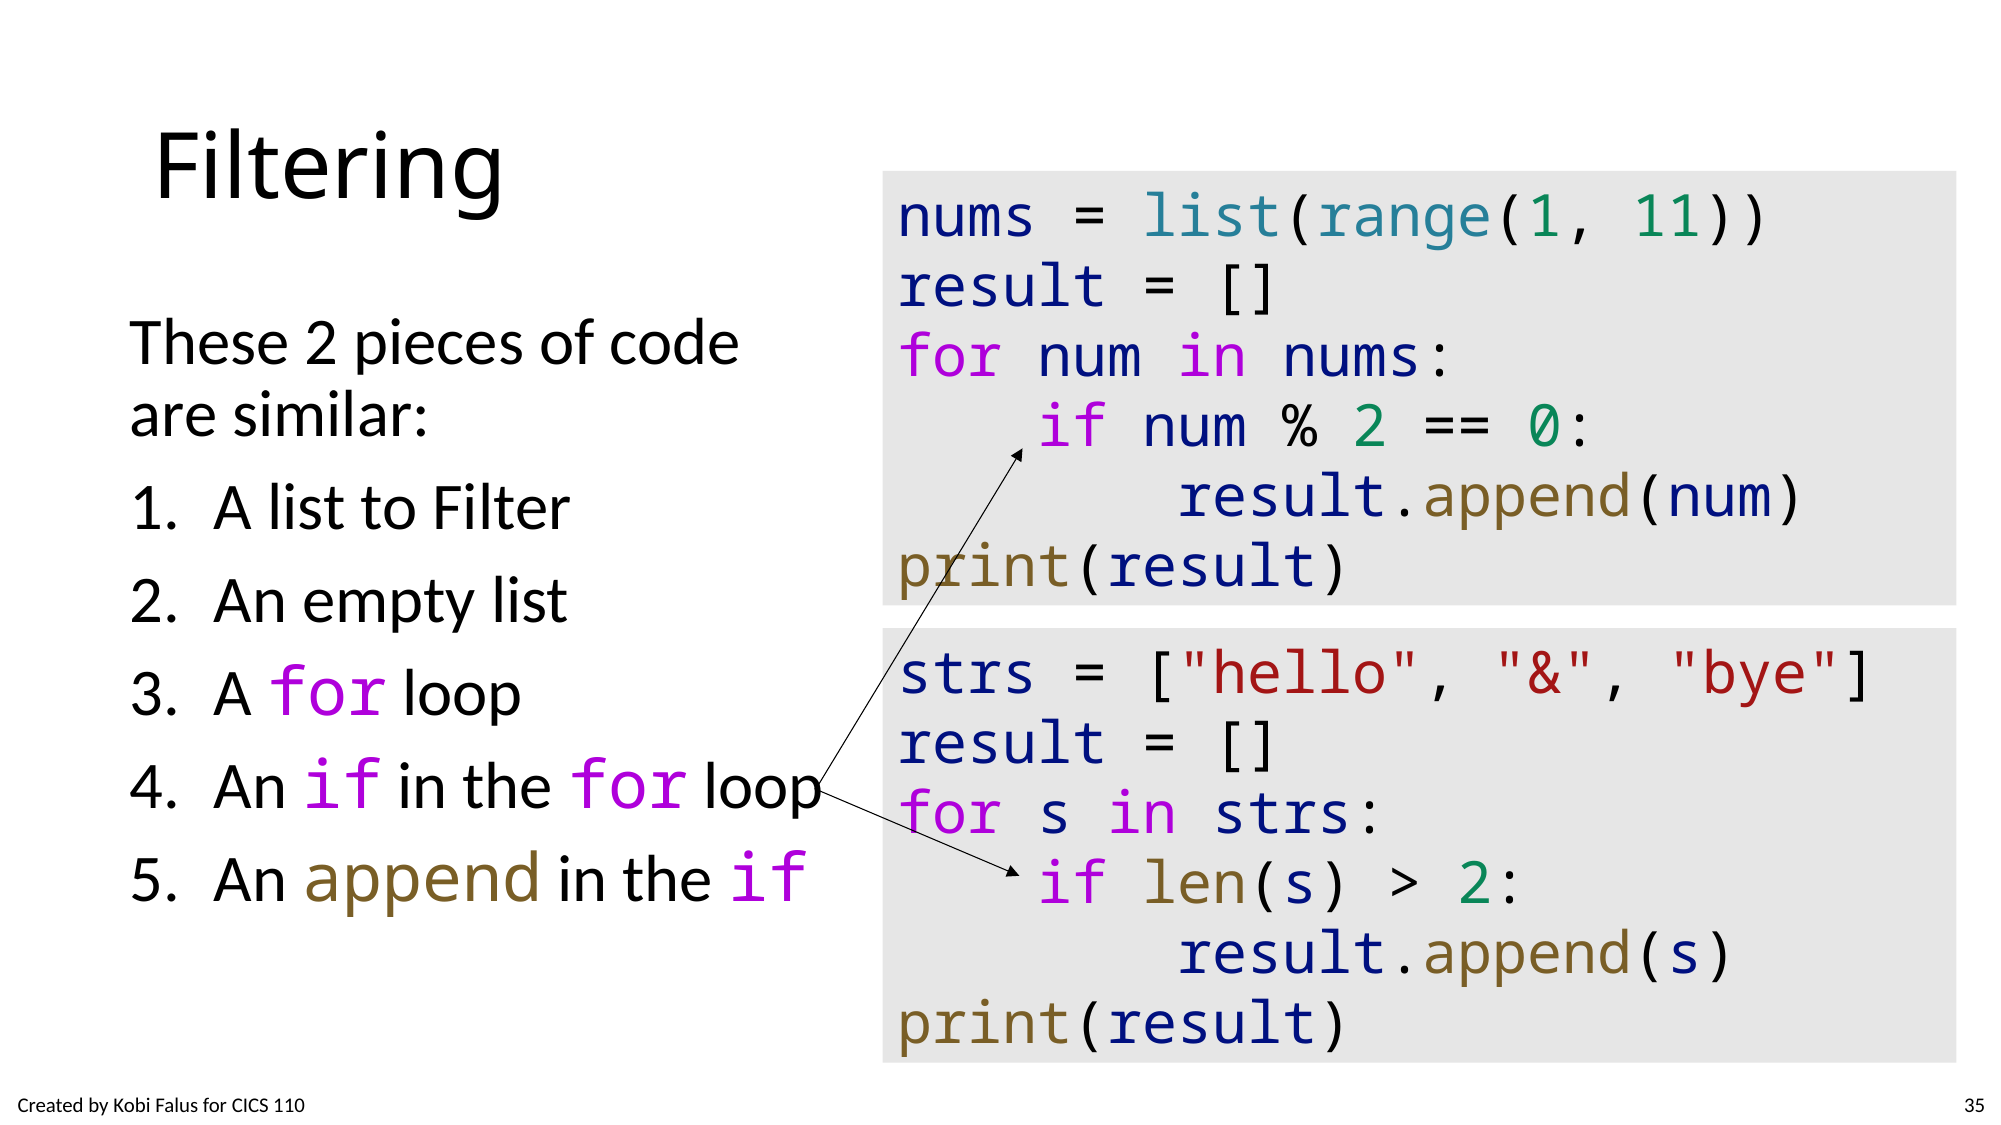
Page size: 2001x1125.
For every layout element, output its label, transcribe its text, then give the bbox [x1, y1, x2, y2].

text_box nums = list(range(1, 11)) result = [] for num in nums: if num % 2 == 0: result.append(num) print(result) [882, 170, 1957, 606]
title Filtering [137, 59, 1863, 278]
list These 2 pieces of code are similar: A list to Filter An empty list A for loop An if in the for loop An append in the if [114, 299, 847, 1014]
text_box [814, 788, 1020, 876]
text_box strs = ["hello", "&", "bye"] result = [] for s in strs: if len(s) > 2: result.append(s) print(result) [882, 628, 1957, 1063]
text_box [816, 448, 1023, 789]
